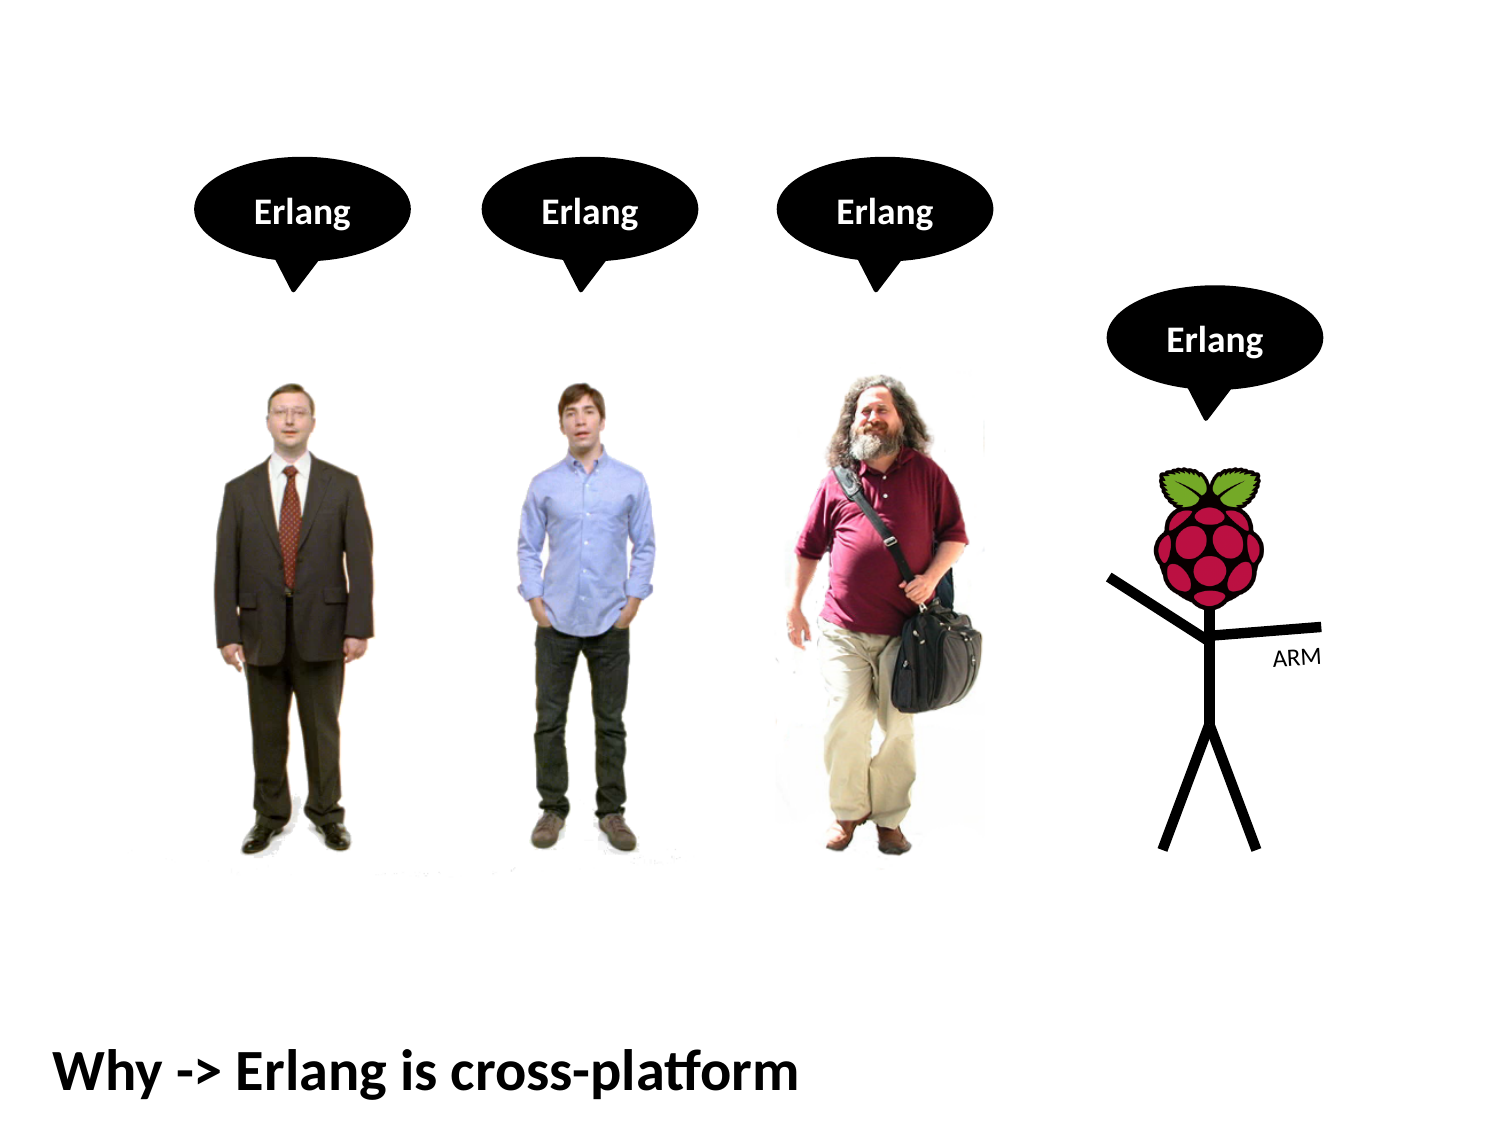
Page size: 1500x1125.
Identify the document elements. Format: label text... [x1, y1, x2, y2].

text_box Erlang [481, 156, 699, 285]
text_box Erlang [776, 156, 994, 285]
text_box Erlang [1178, 285, 1324, 421]
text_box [1108, 449, 1338, 851]
picture [28, 287, 1176, 936]
text_box Why -> Erlang is cross-platform [37, 1025, 1463, 1110]
text_box Erlang [194, 156, 411, 285]
